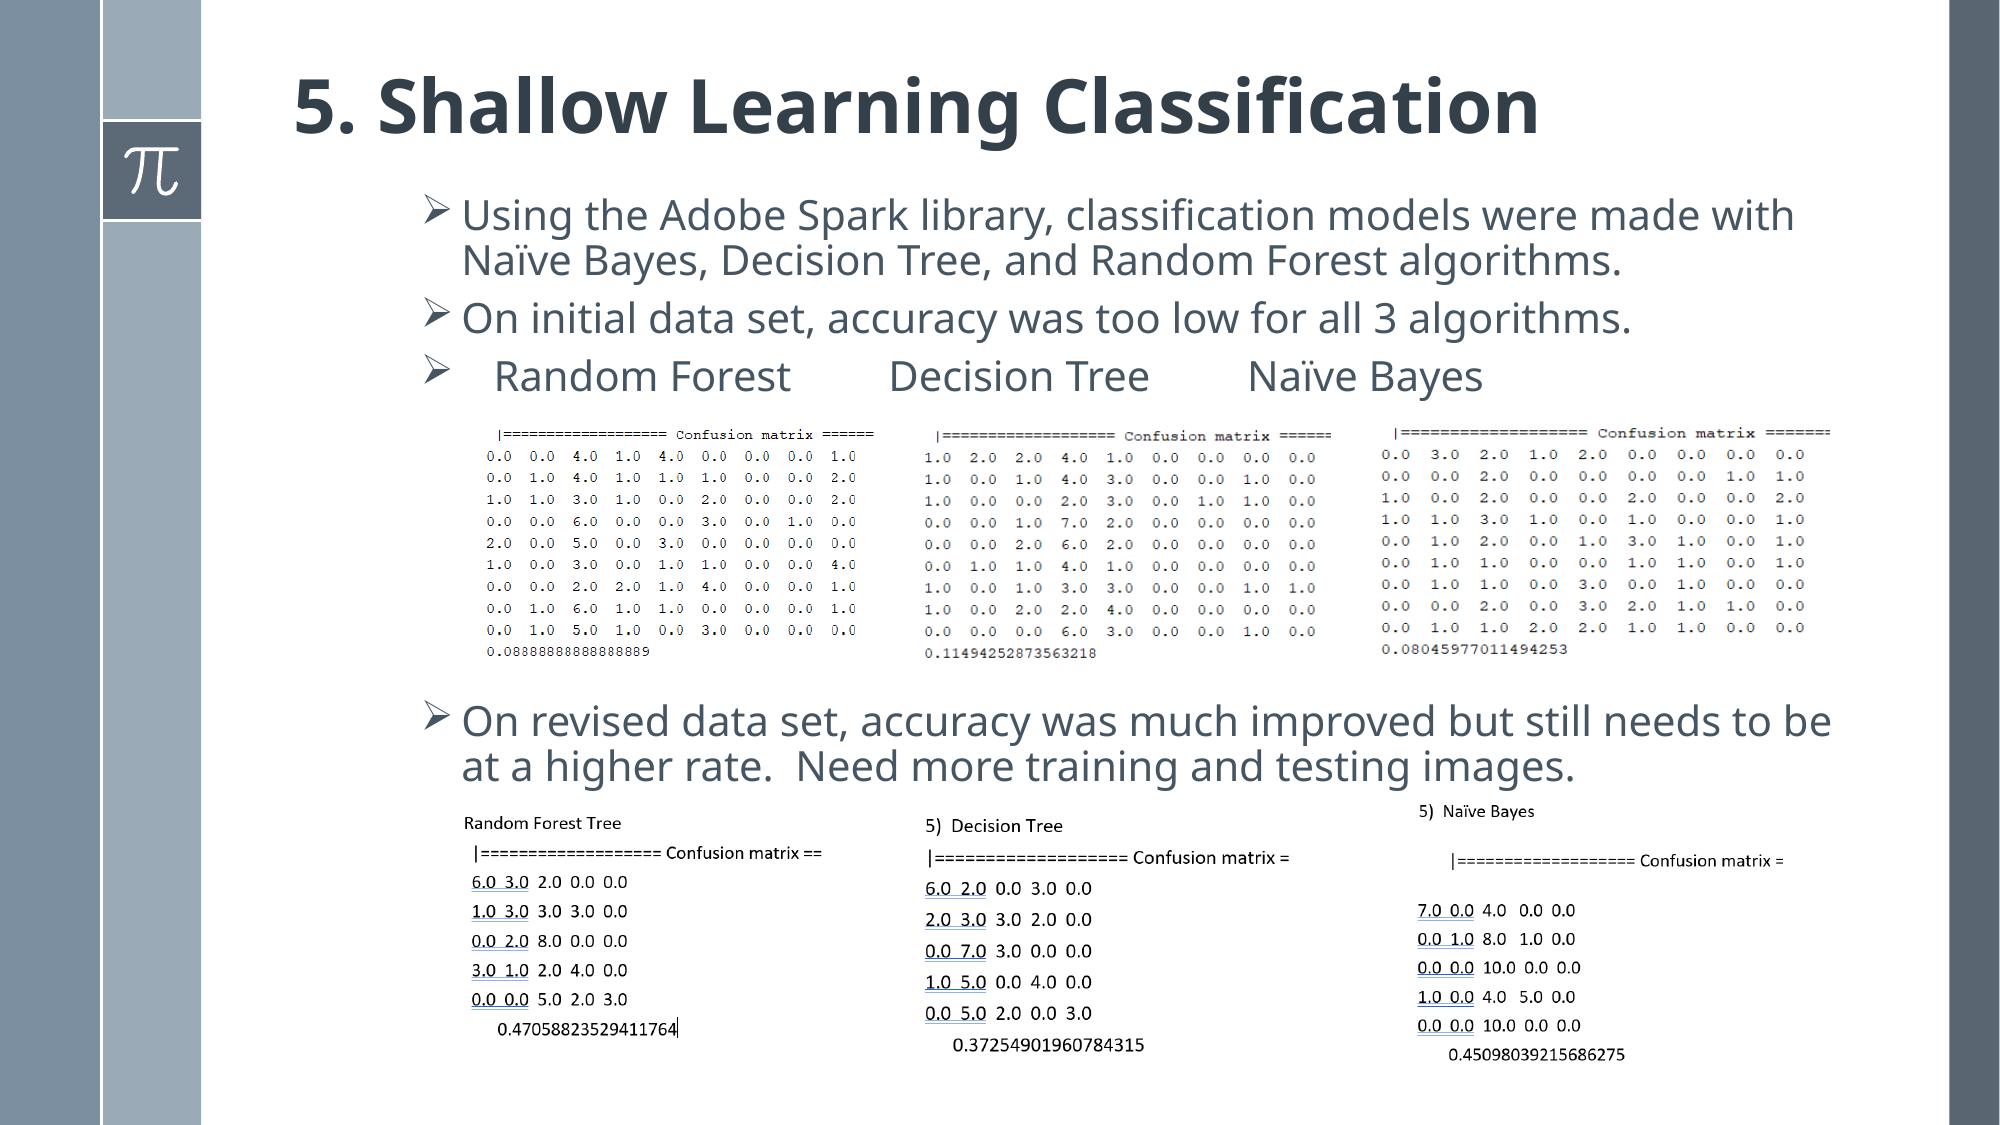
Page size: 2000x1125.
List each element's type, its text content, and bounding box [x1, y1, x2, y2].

picture [918, 812, 1289, 1061]
text_box [261, 162, 1866, 1100]
picture [479, 418, 1331, 707]
picture [1412, 802, 1783, 1065]
picture [462, 813, 822, 1038]
text_box Using the Adobe Spark library, classification models were made with Naïve Bayes, Decision Tree, and Random Forest algorithms. On initial data set, accuracy was too low for all 3 algorithms. Random Forest Decision Tree Naïve Bayes On revised data set, accuracy was much improved but still needs to be at a higher rate. Need more training and testing images. [286, 187, 1891, 1100]
picture [1371, 421, 1830, 659]
title 5. Shallow Learning Classification [116, 23, 1721, 157]
